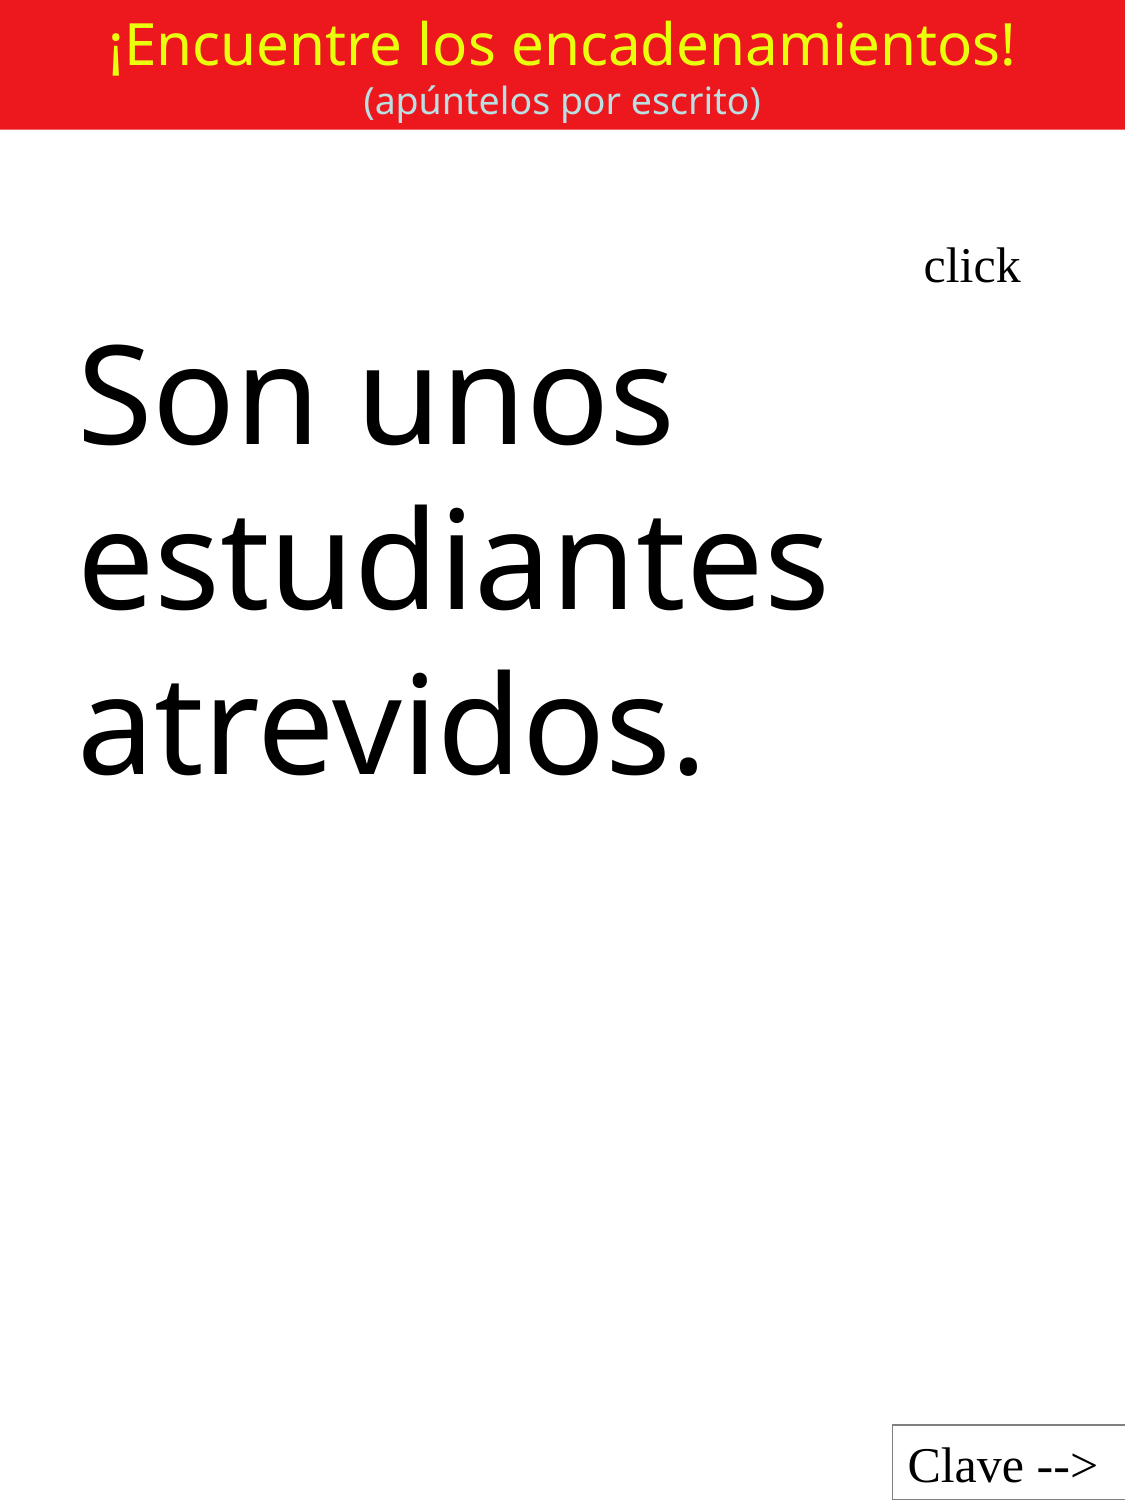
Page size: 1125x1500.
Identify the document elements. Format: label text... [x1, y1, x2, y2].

text_box Son unos estudiantes atrevidos. [62, 300, 1125, 810]
text_box Clave --> [892, 1424, 1125, 1500]
text_box ¡Encuentre los encadenamientos! (apúntelos por escrito) [0, 0, 1125, 130]
text_box click [908, 224, 1121, 300]
